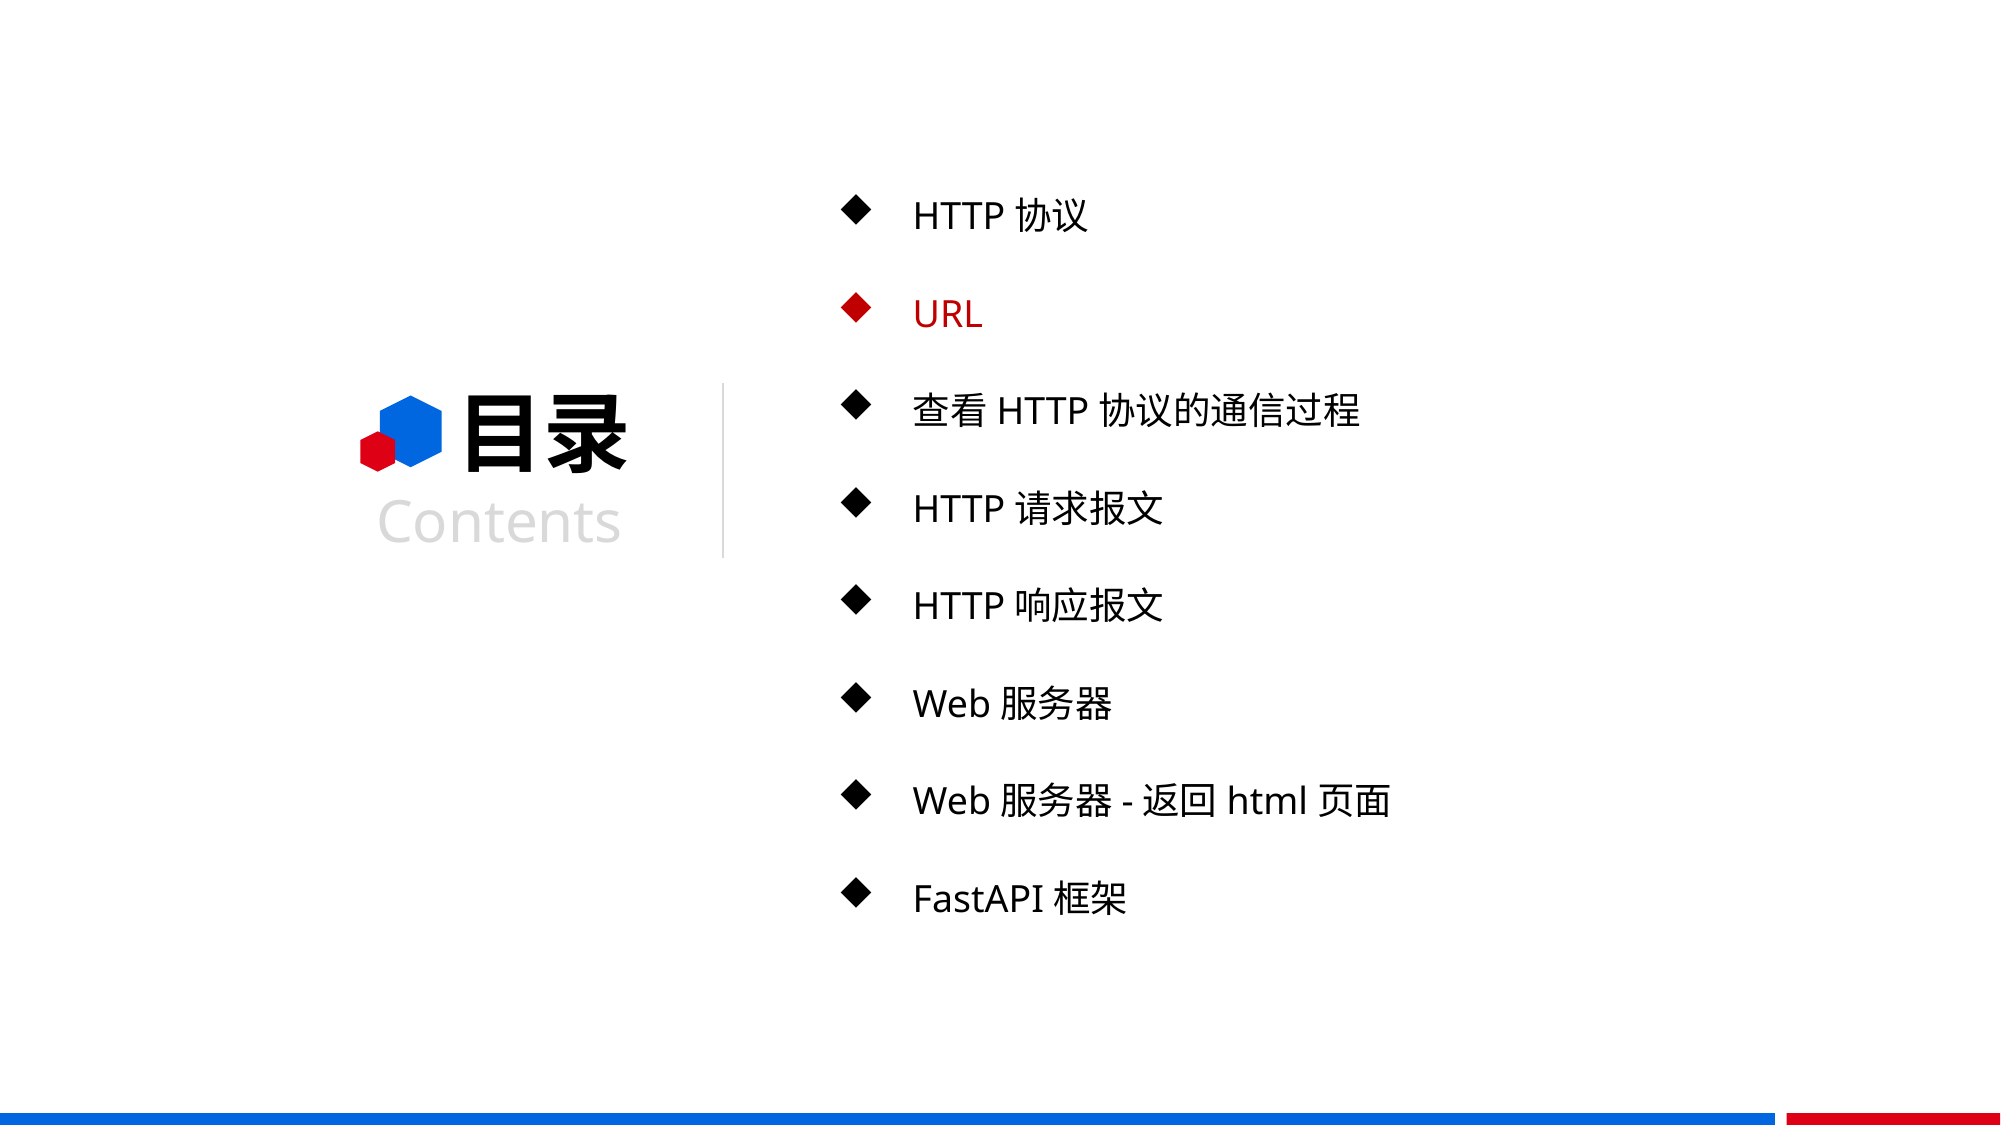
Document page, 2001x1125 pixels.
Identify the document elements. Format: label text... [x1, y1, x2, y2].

list HTTP协议 URL 查看HTTP协议的通信过程 HTTP请求报文 HTTP响应报文 Web服务器 Web服务器-返回html页面 FastAPI框架 [822, 184, 1803, 883]
